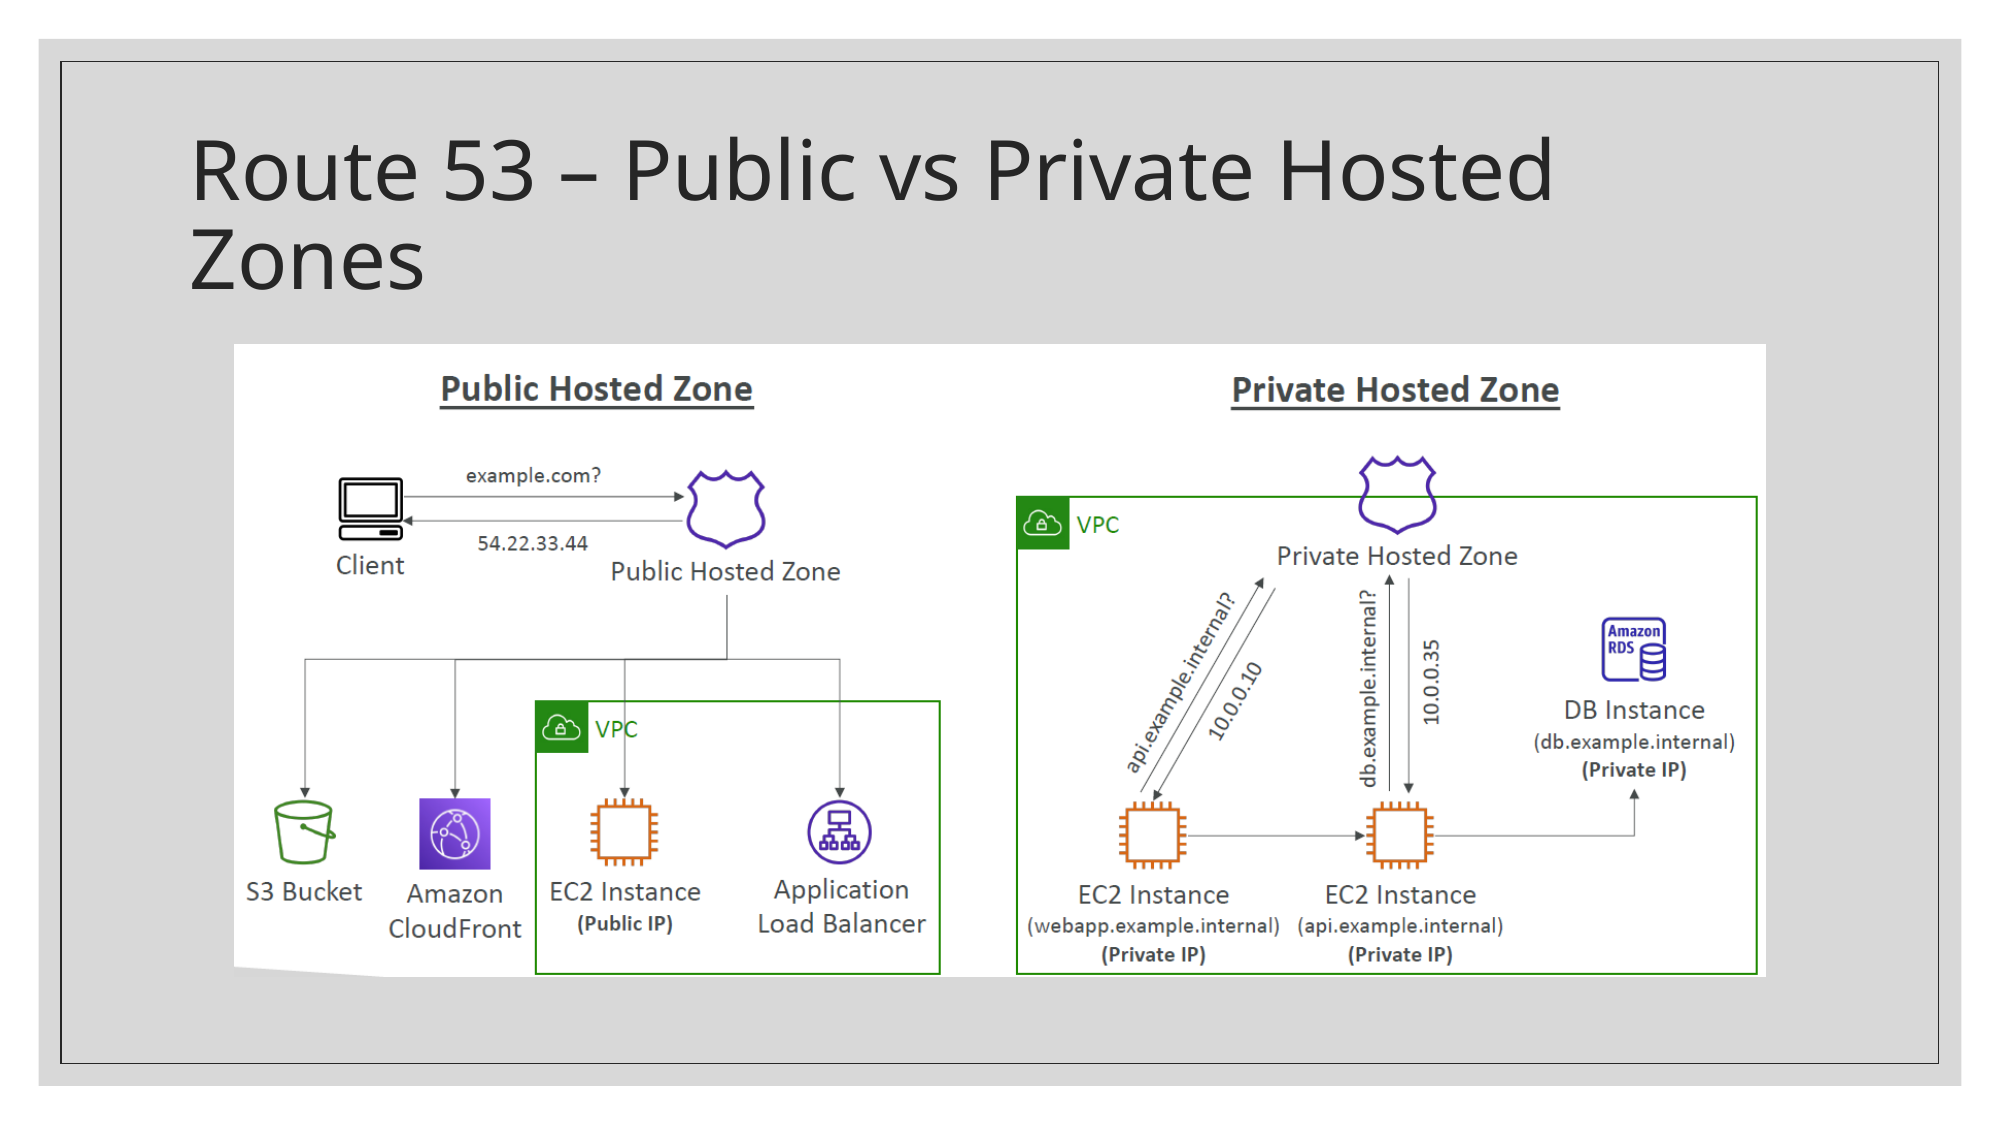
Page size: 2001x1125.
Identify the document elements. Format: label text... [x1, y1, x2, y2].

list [233, 344, 1766, 977]
title Route 53 – Public vs Private Hosted Zones [174, 105, 1825, 331]
